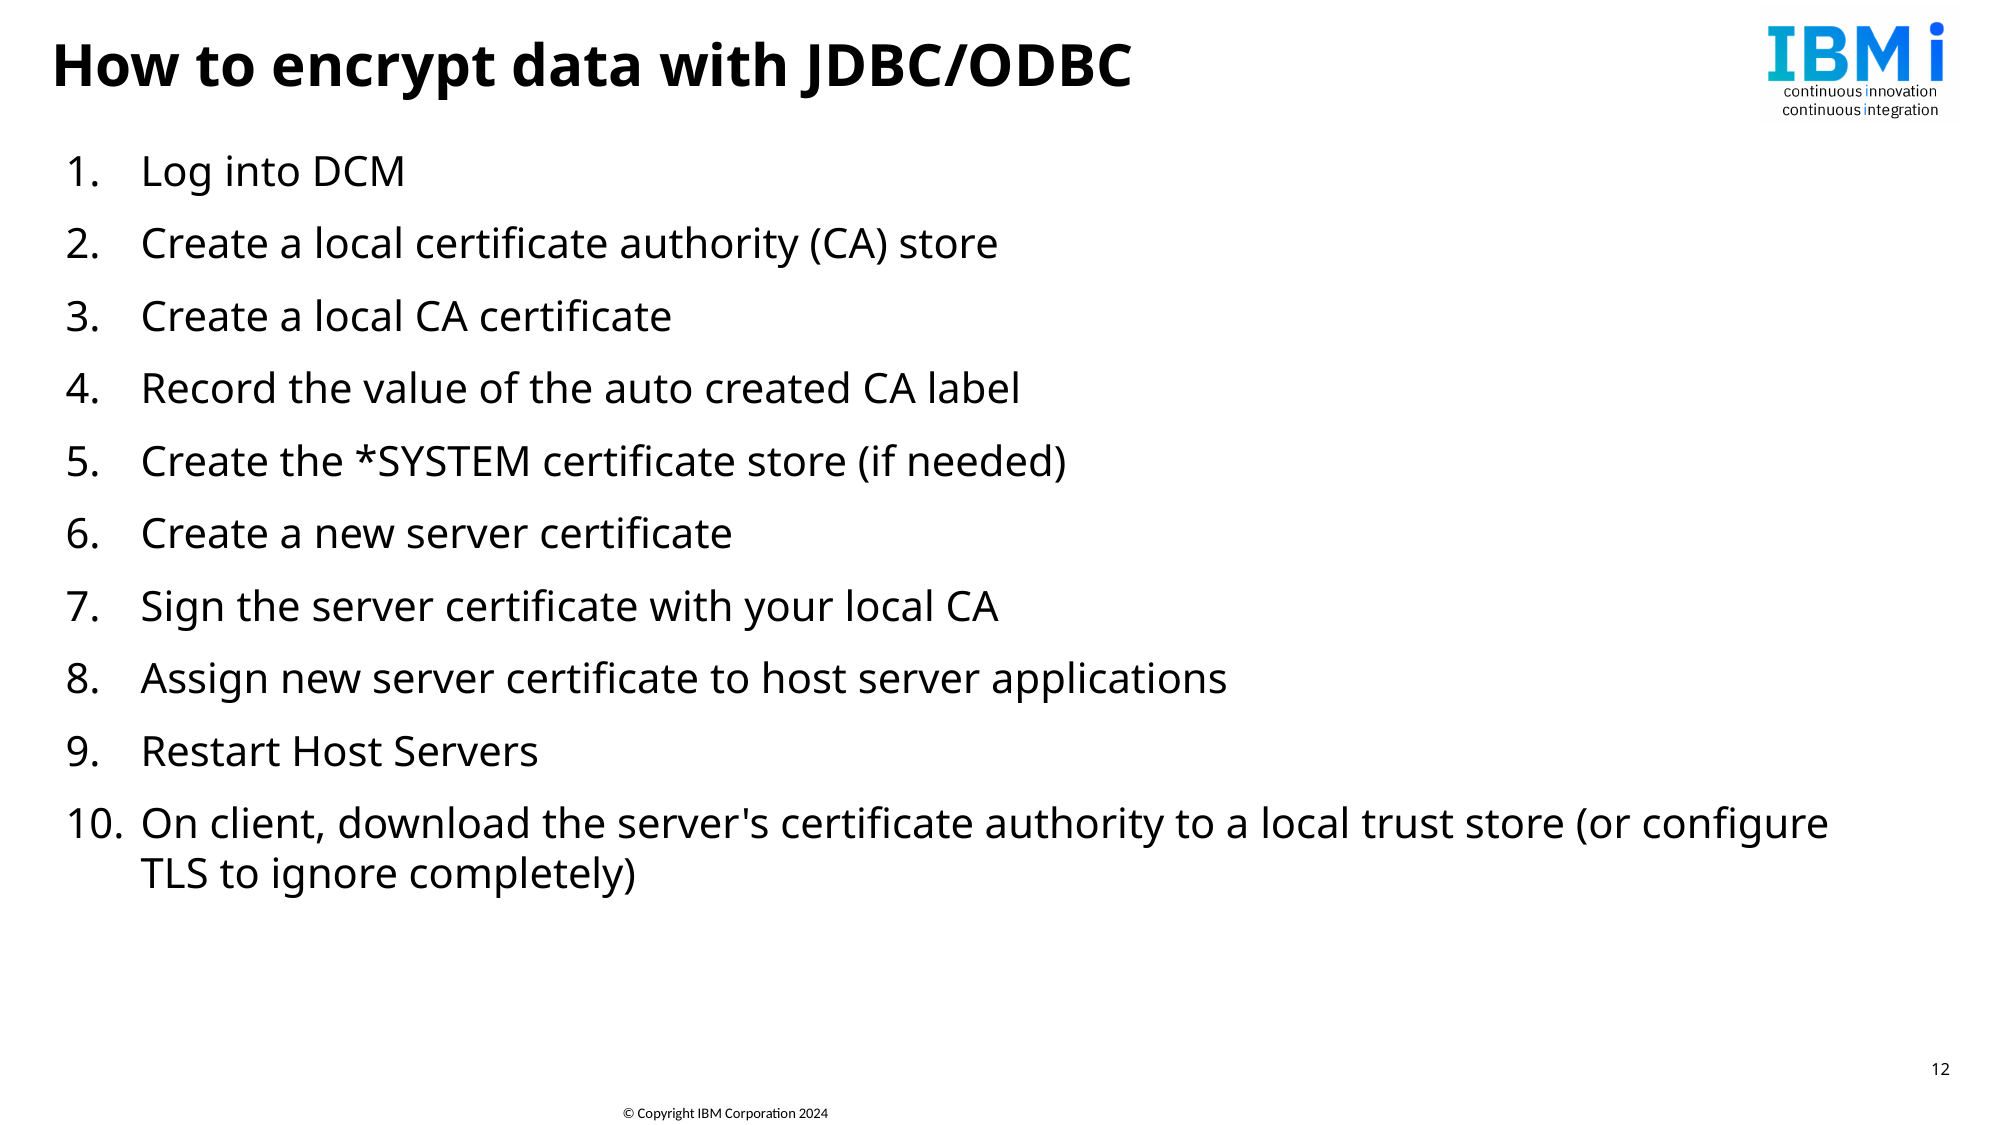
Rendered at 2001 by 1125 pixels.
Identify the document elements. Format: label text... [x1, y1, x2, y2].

picture [1761, 5, 1961, 124]
slide_number 12 [1500, 1055, 1950, 1086]
text_box How to encrypt data with JDBC/ODBC [50, 36, 1721, 101]
list Log into DCM Create a local certificate authority (CA) store Create a local CA certificate Record the value of the auto created CA label Create the *SYSTEM certificate store (if needed) Create a new server certificate Sign the server certificate with your local CA Assign new server certificate to host server applications Restart Host Servers On client, download the server's certificate authority to a local trust store (or configure TLS to ignore completely) [50, 136, 1851, 996]
